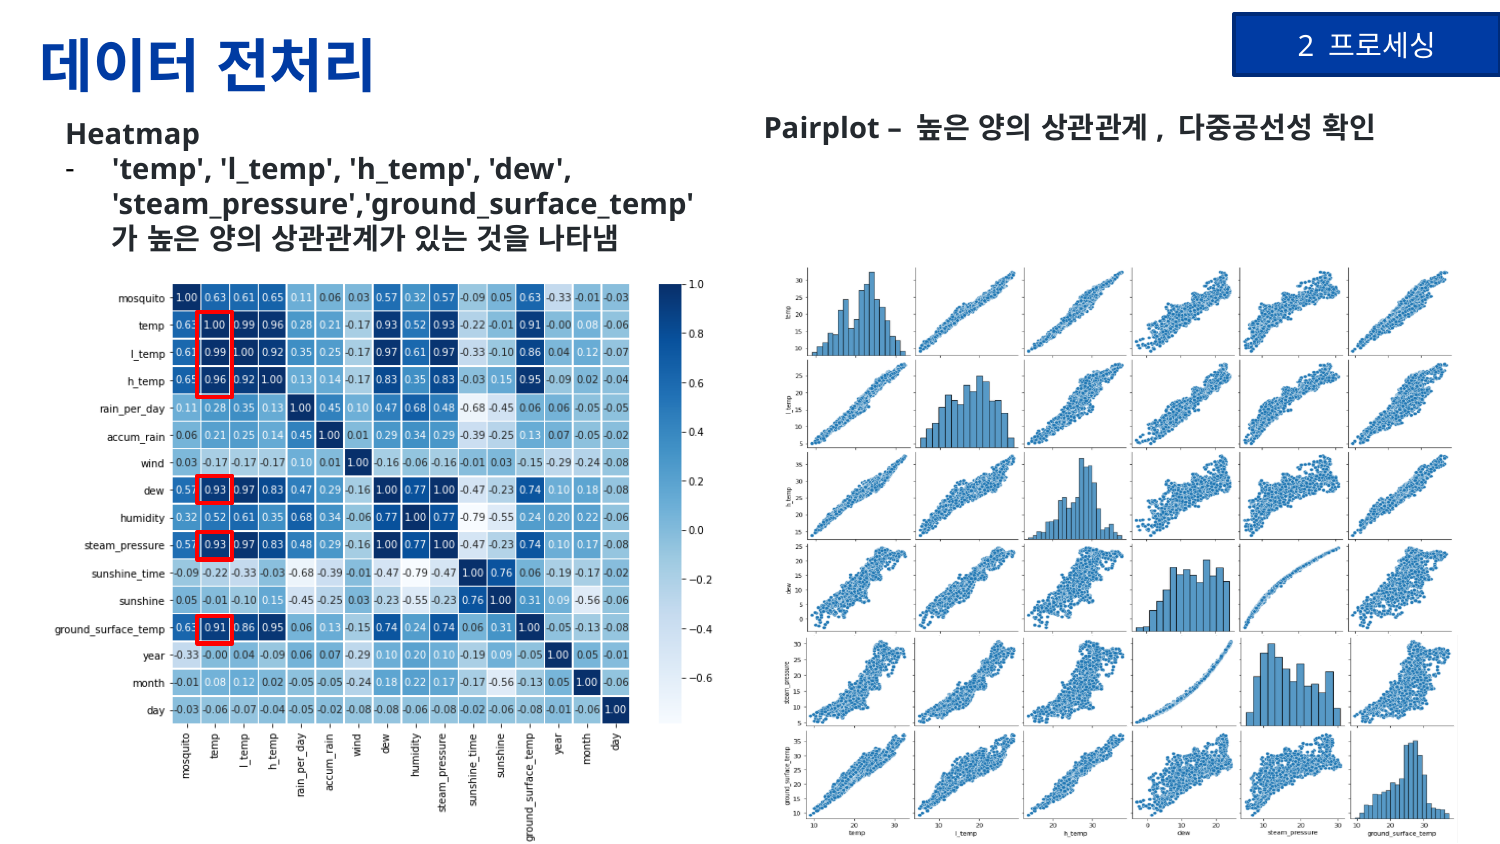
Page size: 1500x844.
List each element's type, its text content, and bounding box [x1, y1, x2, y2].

text_box Pairplot – 높은 양의 상관관계, 다중공선성 확인 [748, 102, 1391, 153]
title 데이터 전처리 [24, 14, 1291, 109]
text_box 2 프로세싱 [1232, 12, 1500, 77]
text_box Heatmap 'temp', 'l_temp', 'h_temp', 'dew', 'steam_pressure','ground_surface_temp'가 높은 양의 상관관계가 있는 것을 나타냄 [50, 108, 743, 263]
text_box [768, 264, 1465, 843]
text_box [24, 279, 743, 844]
